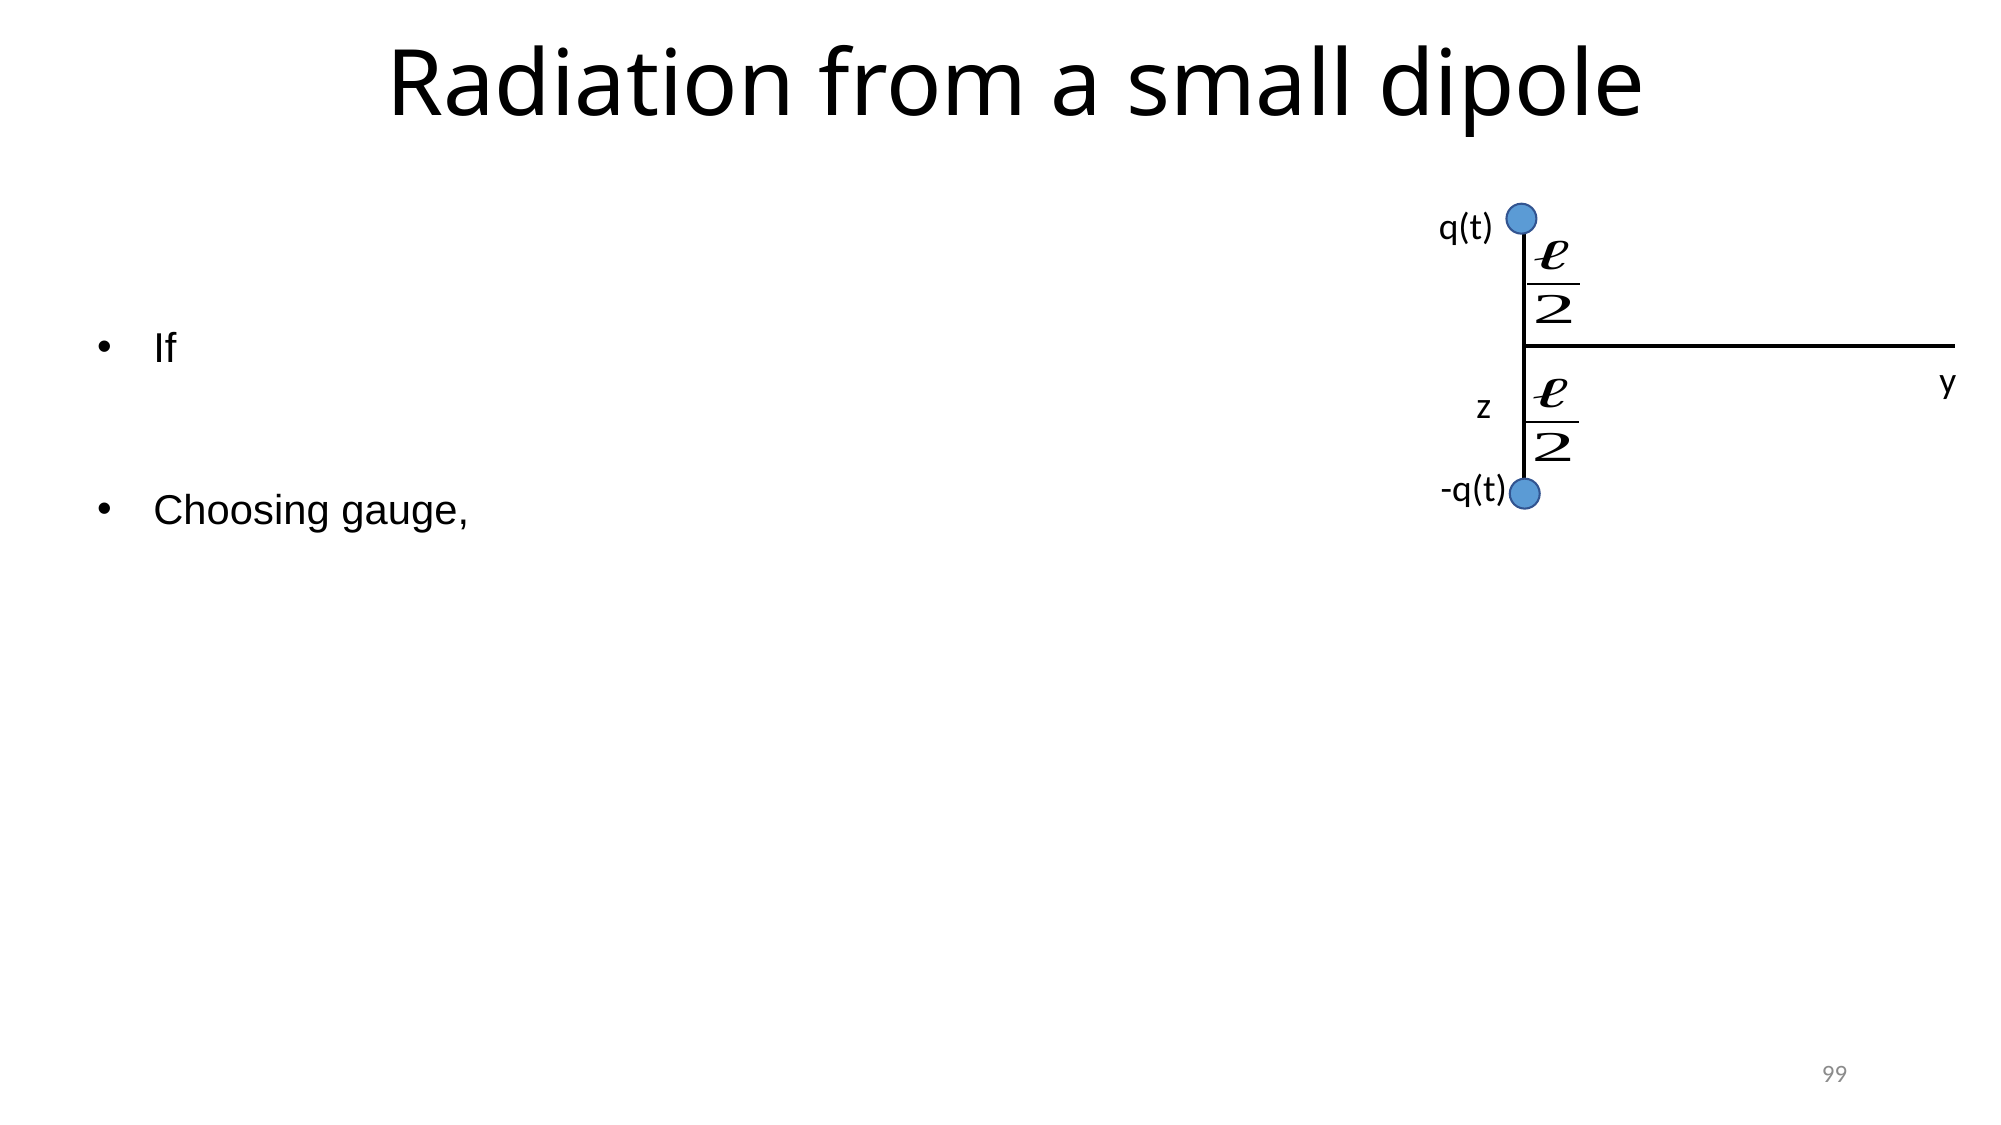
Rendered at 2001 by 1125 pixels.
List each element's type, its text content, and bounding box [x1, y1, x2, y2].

text_box y [1924, 348, 1972, 409]
text_box -q(t) [1425, 456, 1522, 517]
text_box q(t) [1423, 194, 1509, 254]
text_box [1509, 202, 1538, 235]
title Radiation from a small dipole [58, 5, 1975, 167]
text_box z [1461, 373, 1507, 434]
text_box [1522, 477, 1541, 510]
slide_number 99 [1412, 1042, 1863, 1103]
